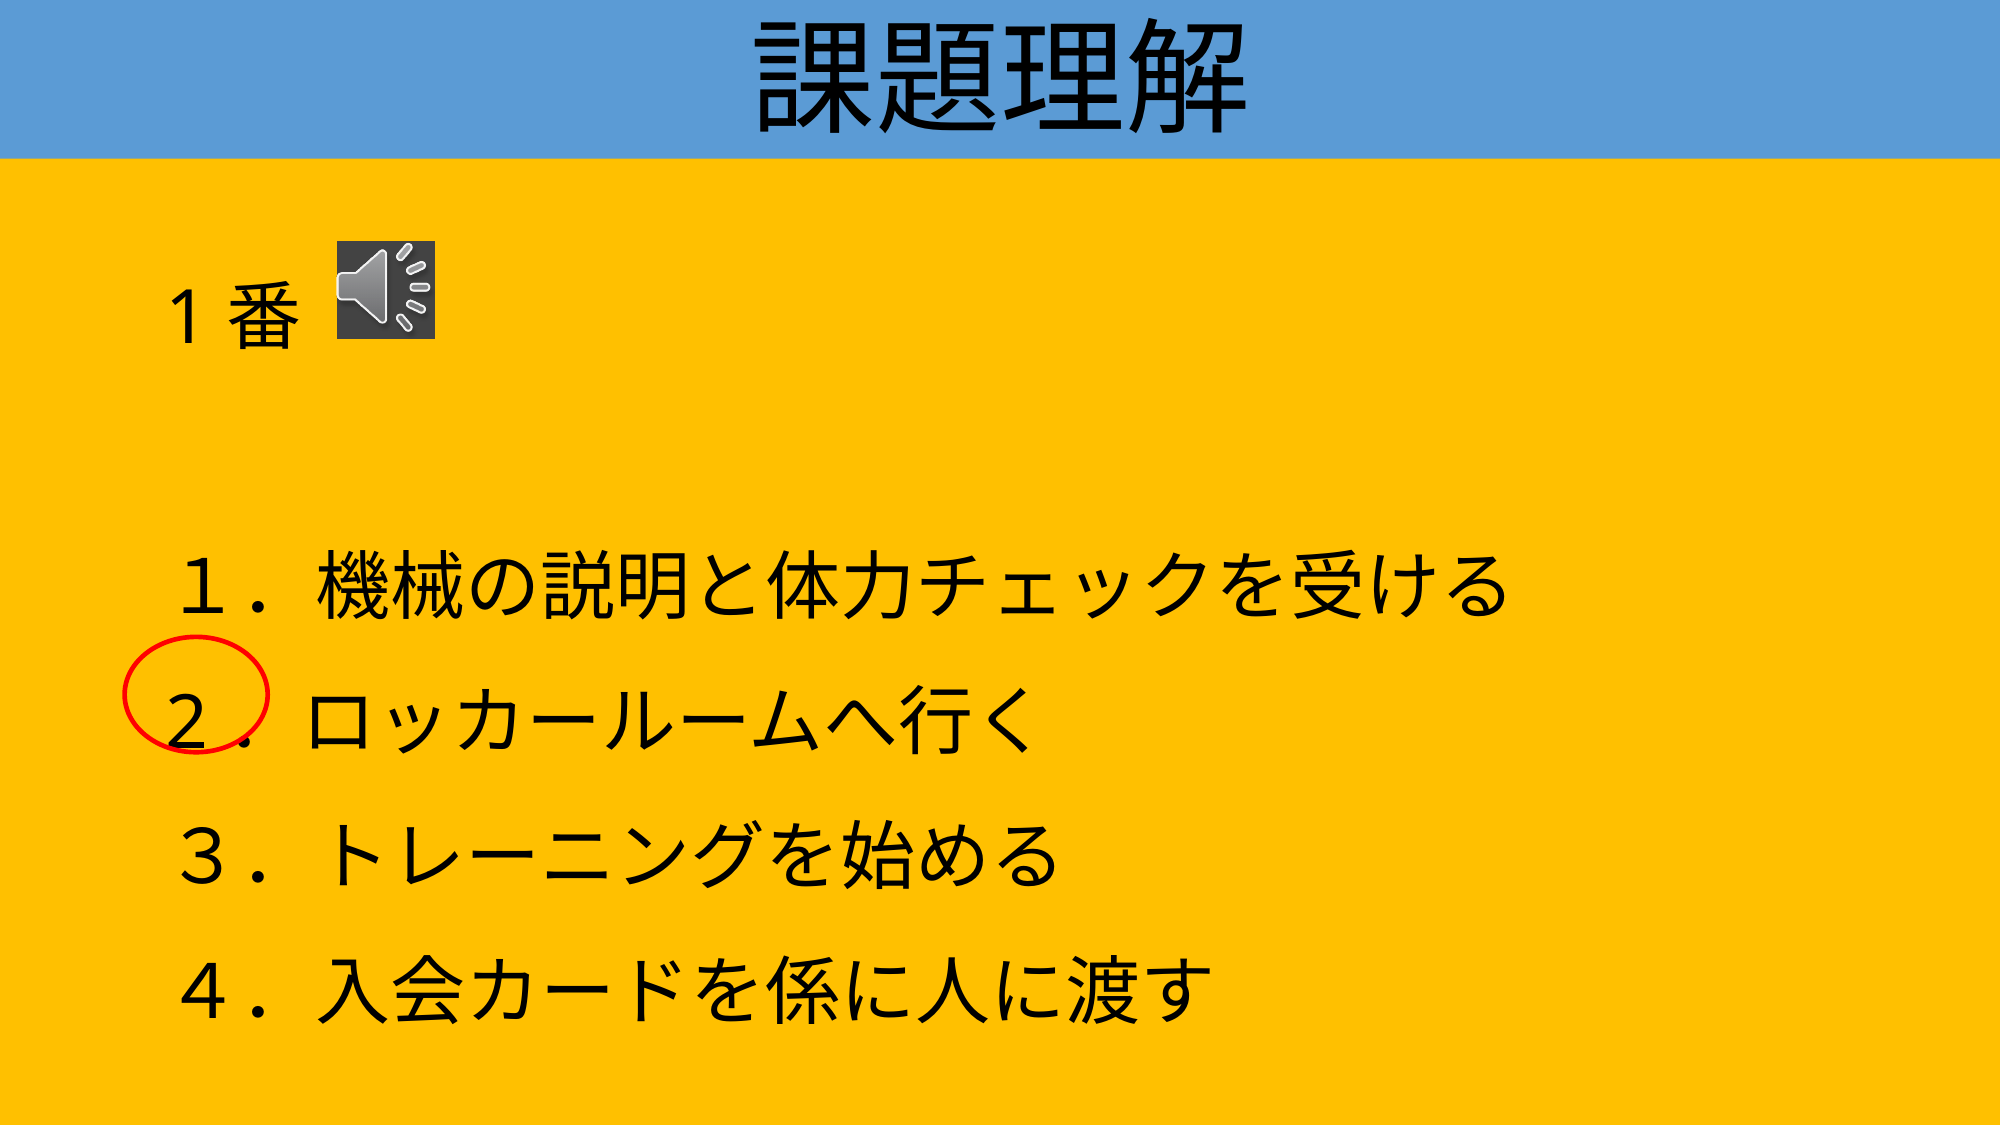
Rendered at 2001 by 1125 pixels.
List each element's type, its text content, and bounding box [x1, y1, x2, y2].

picture [336, 240, 437, 341]
text_box [123, 635, 269, 754]
title 課題理解 [0, 0, 2000, 158]
text_box 1番 １．機械の説明と体力チェックを受ける 2．ロッカールームへ行く ３．トレーニングを始める ４．入会カードを係に人に渡す [0, 158, 2000, 1041]
